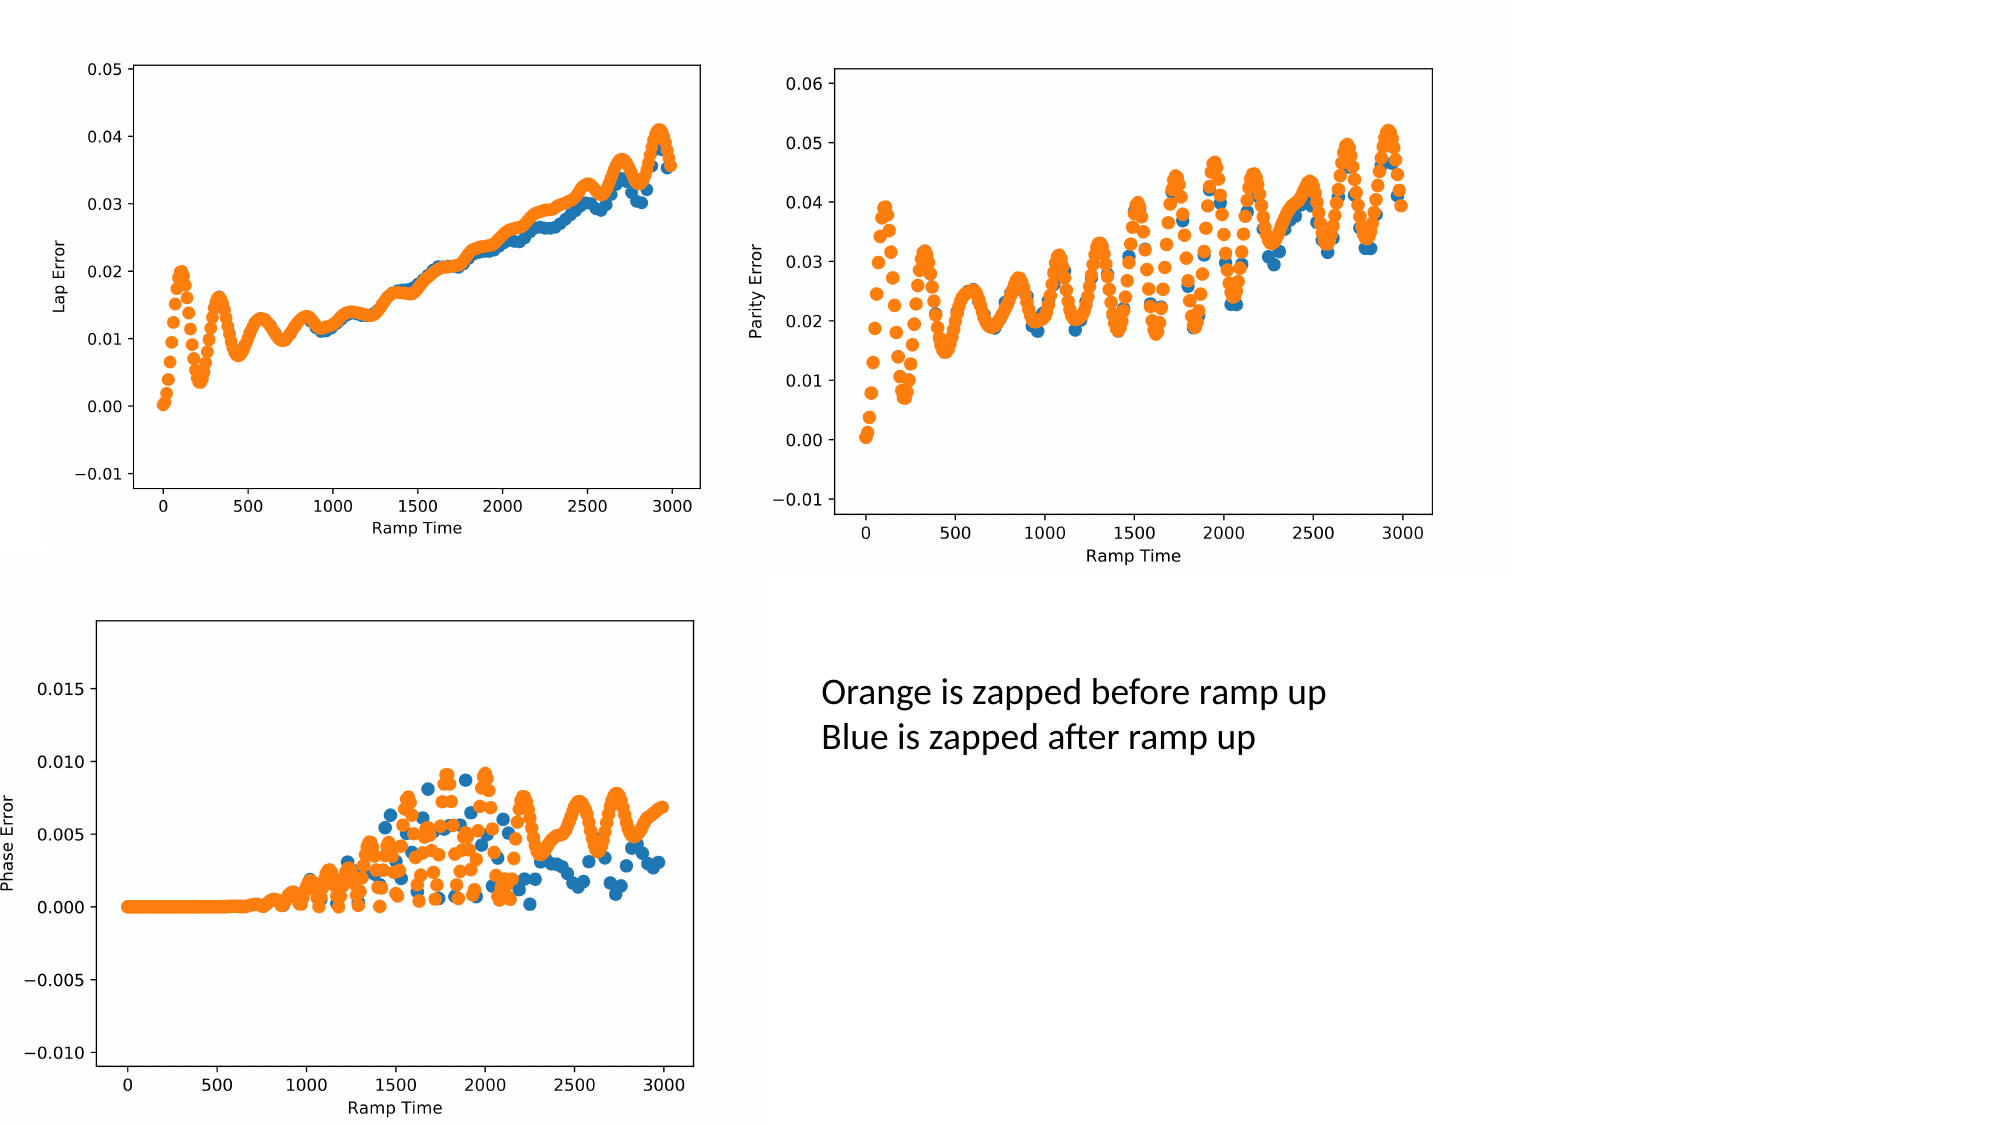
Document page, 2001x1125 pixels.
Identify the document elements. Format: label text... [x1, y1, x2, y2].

text_box Orange is zapped before ramp up Blue is zapped after ramp up [806, 659, 1507, 765]
picture [0, 0, 1508, 1125]
